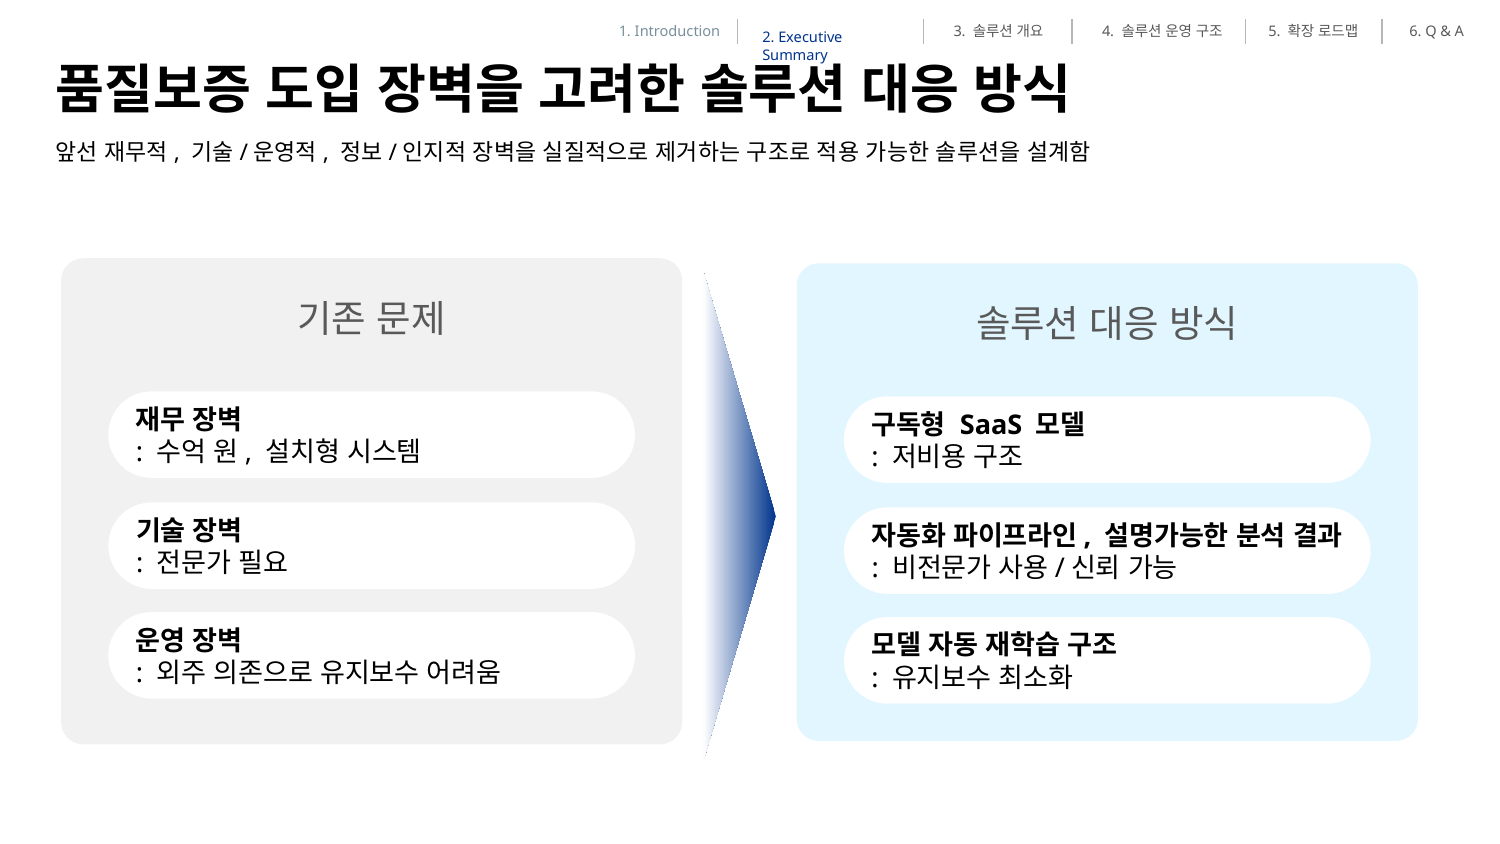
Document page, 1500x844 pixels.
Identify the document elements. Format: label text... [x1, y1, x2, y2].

text_box 모델 자동 재학습 구조 : 유지보수 최소화 [843, 617, 1371, 704]
text_box [61, 258, 683, 745]
text_box [703, 271, 776, 761]
text_box 운영 장벽 : 외주 의존으로 유지보수 어려움 [108, 612, 636, 699]
title 앞선 재무적, 기술/운영적, 정보/인지적 장벽을 실질적으로 제거하는 구조로 적용 가능한 솔루션을 설계함 [40, 135, 1439, 165]
text_box 솔루션 대응 방식 [928, 285, 1286, 361]
text_box 구독형 SaaS 모델 : 저비용 구조 [843, 396, 1371, 483]
text_box 기술 장벽 : 전문가 필요 [108, 502, 636, 589]
text_box 자동화 파이프라인, 설명가능한 분석 결과 : 비전문가 사용/신뢰 가능 [843, 507, 1371, 594]
title 품질보증 도입 장벽을 고려한 솔루션 대응 방식 [40, 40, 1439, 135]
text_box 재무 장벽 : 수억 원, 설치형 시스템 [108, 391, 636, 478]
text_box 기존 문제 [193, 280, 550, 356]
text_box [796, 263, 1418, 741]
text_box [603, 12, 1486, 62]
